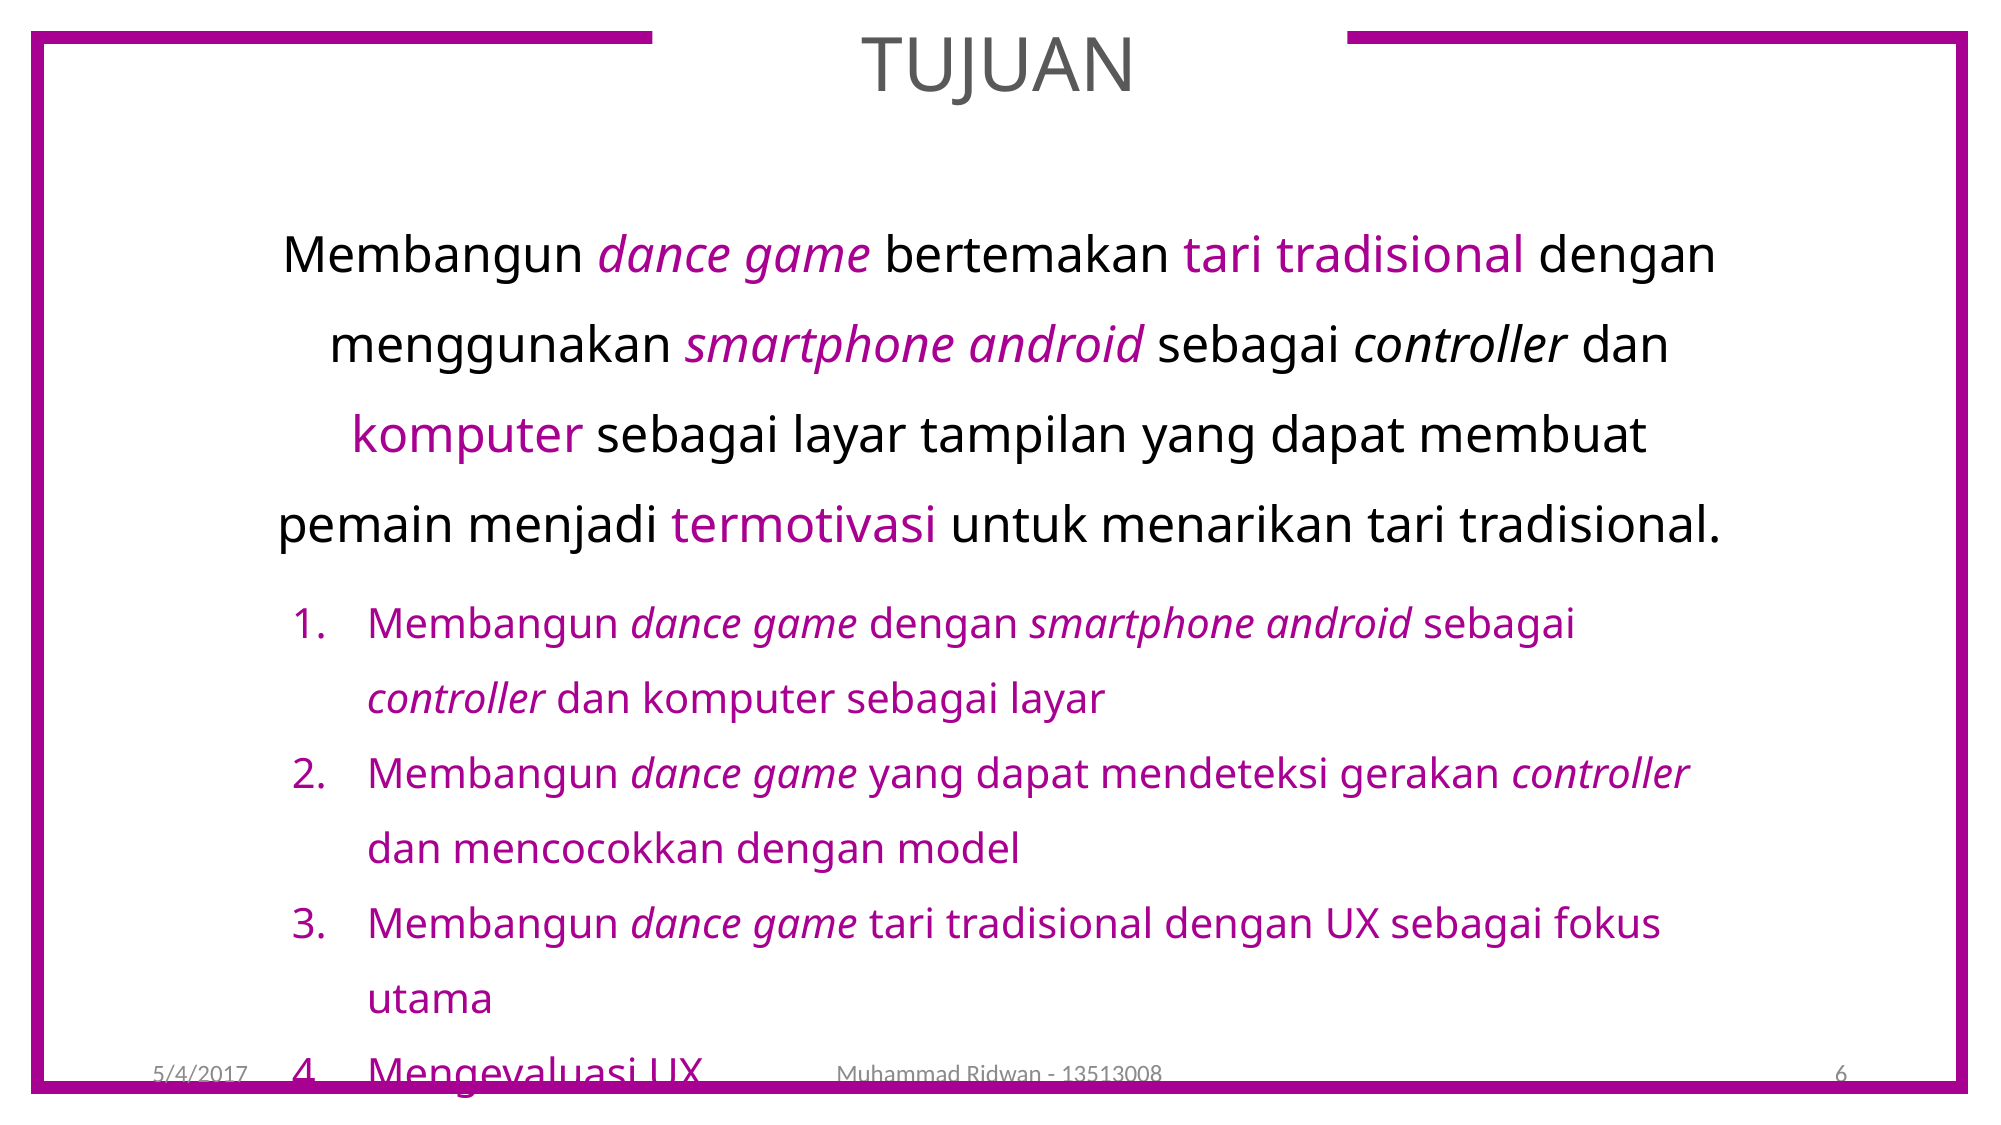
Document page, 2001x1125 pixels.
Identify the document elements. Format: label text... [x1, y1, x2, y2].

text_box Membangun dance game bertemakan tari tradisional dengan menggunakan smartphone android sebagai controller dan komputer sebagai layar tampilan yang dapat membuat pemain menjadi termotivasi untuk menarikan tari tradisional. [251, 185, 1749, 561]
footer Muhammad Ridwan - 13513008 [662, 1042, 1338, 1103]
slide_number 6 [1412, 1042, 1863, 1103]
text_box [37, 36, 1963, 1088]
text_box TUJUAN [651, 0, 1348, 124]
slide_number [137, 1042, 588, 1103]
text_box Membangun dance game dengan smartphone android sebagai controller dan komputer sebagai layar Membangun dance game yang dapat mendeteksi gerakan controller dan mencocokkan dengan model Membangun dance game tari tradisional dengan UX sebagai fokus utama Mengevaluasi UX [276, 564, 1774, 1105]
